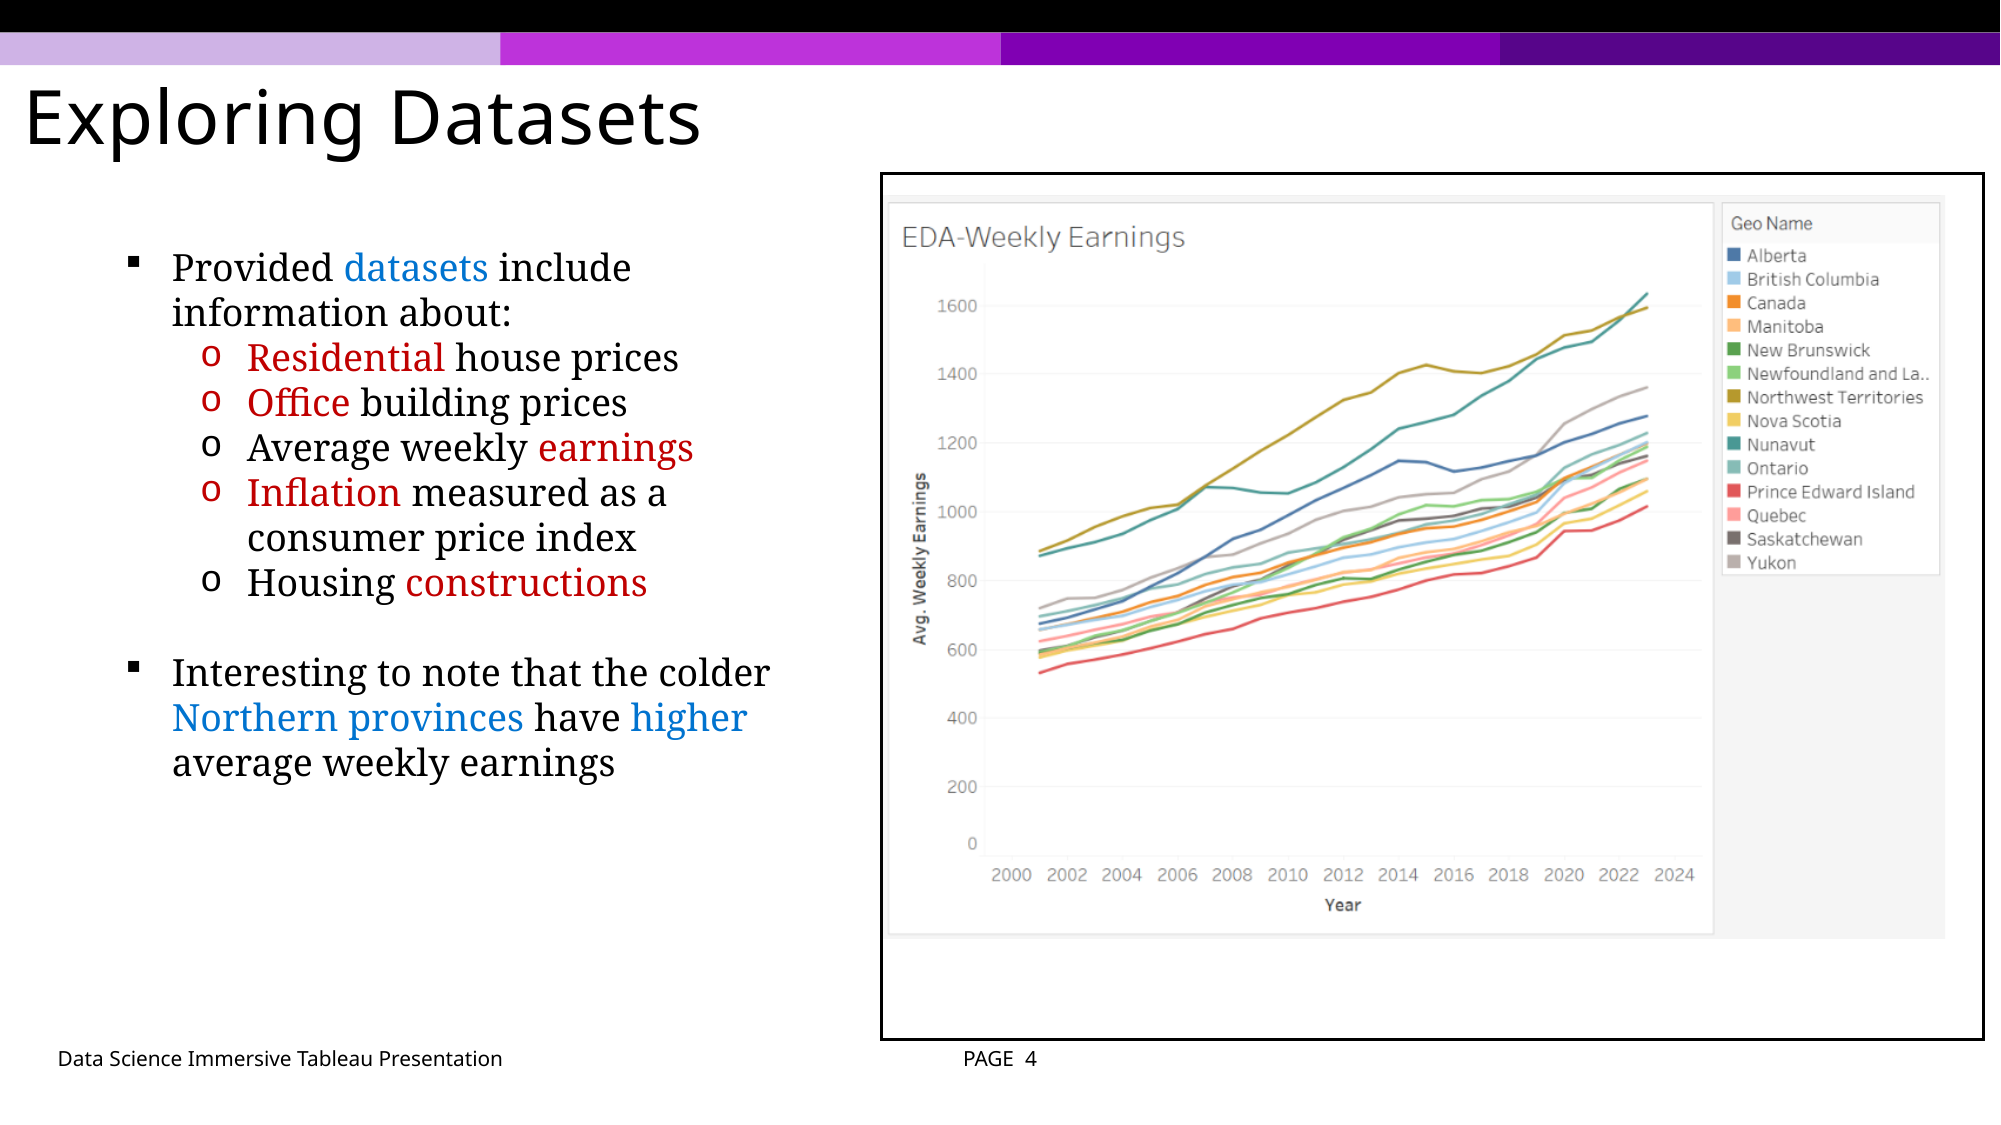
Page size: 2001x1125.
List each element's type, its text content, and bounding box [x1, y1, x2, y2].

picture [881, 195, 1971, 939]
text_box [881, 172, 1985, 1040]
footer Data Science Immersive Tableau Presentation [42, 1039, 900, 1081]
title Exploring Datasets [8, 48, 1907, 196]
slide_number 4 [916, 1040, 1084, 1081]
text_box Provided datasets include information about: Residential house prices Office building prices Average weekly earnings Inflation measured as a consumer price index Housing constructions Interesting to note that the colder Northern provinces have higher average weekly earnings [110, 236, 798, 882]
